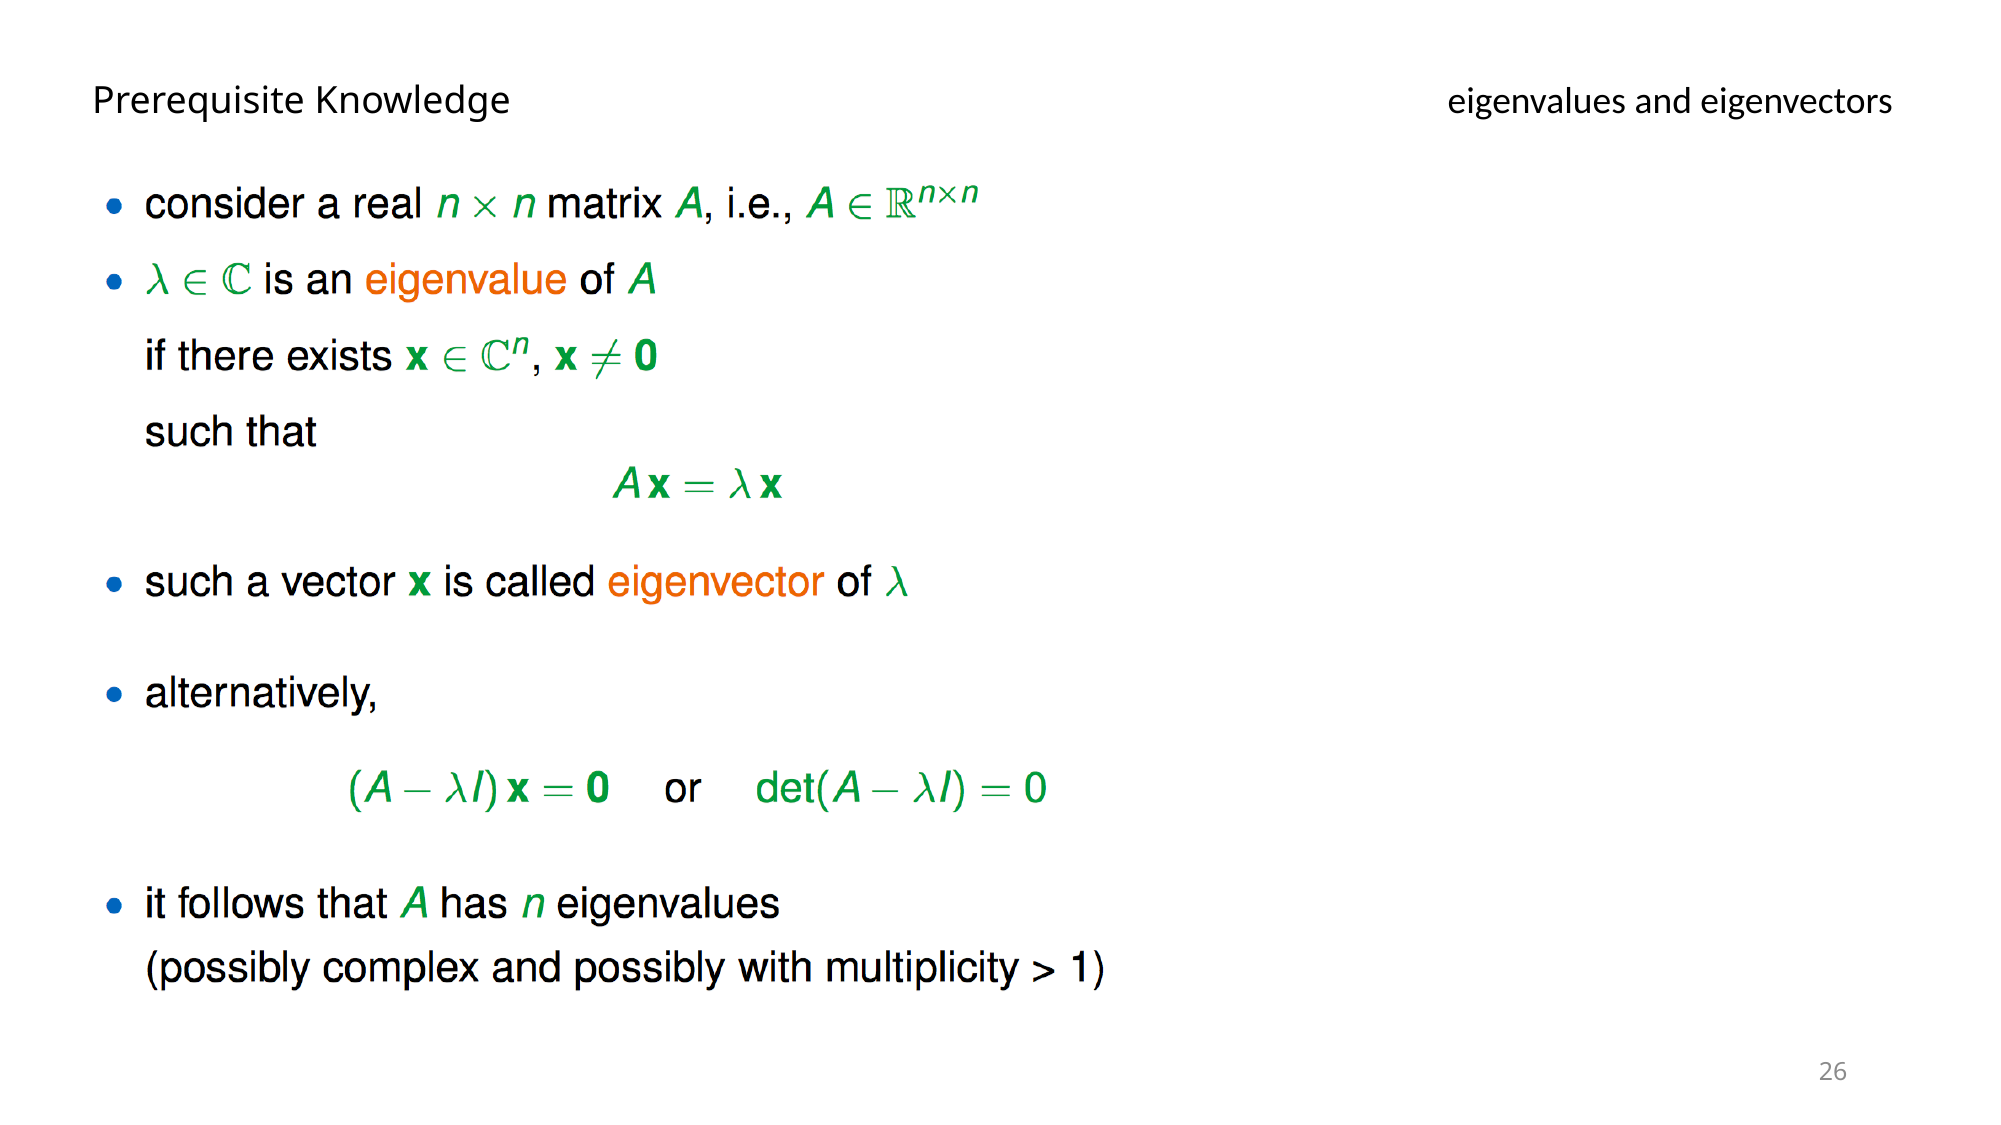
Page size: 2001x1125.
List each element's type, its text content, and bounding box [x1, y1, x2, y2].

text_box Prerequisite Knowledge [77, 68, 527, 128]
picture [61, 156, 1138, 1020]
text_box eigenvalues and eigenvectors [1432, 68, 1909, 128]
slide_number 26 [1412, 1042, 1863, 1103]
